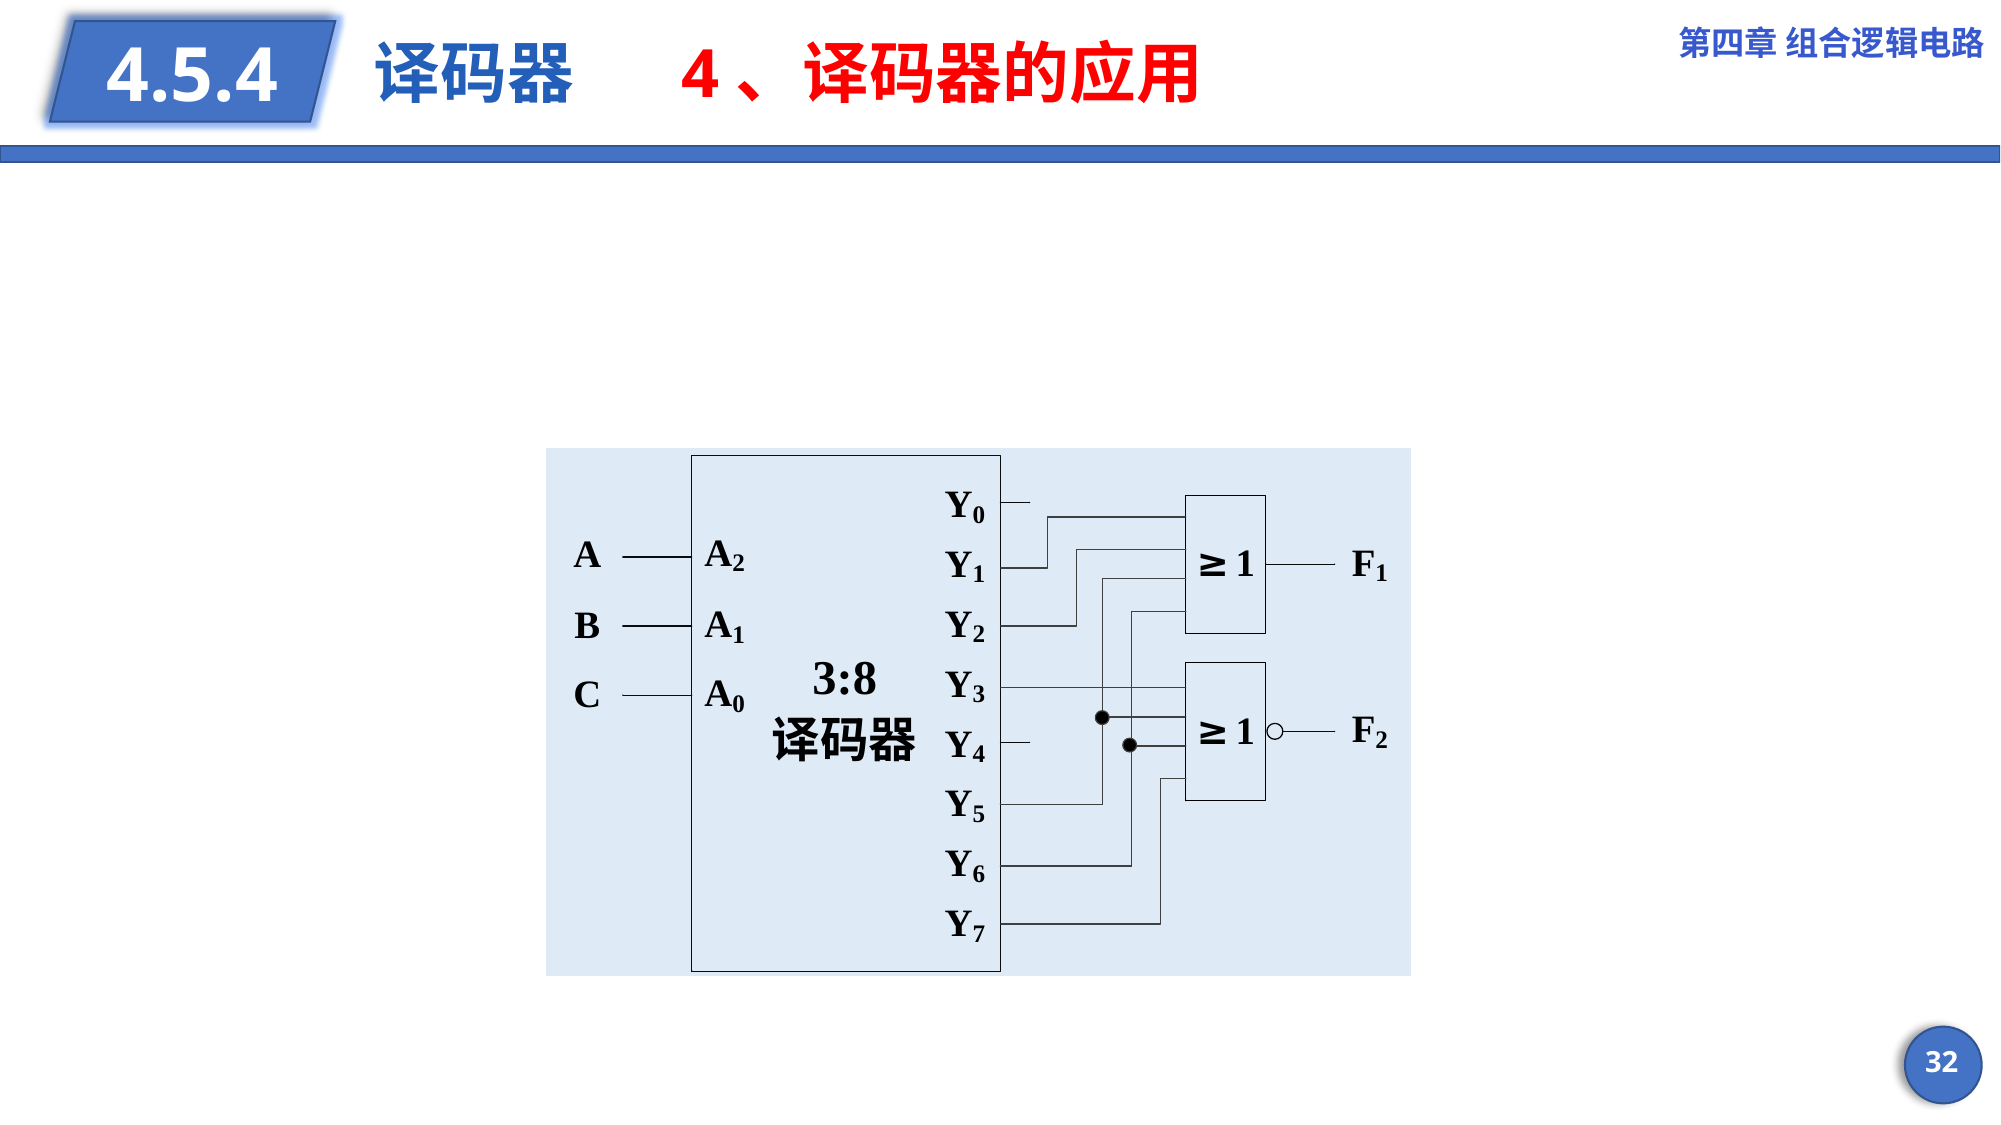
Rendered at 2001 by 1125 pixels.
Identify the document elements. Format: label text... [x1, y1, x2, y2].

text_box 4.5.4 [48, 20, 337, 123]
footer 第四章 组合逻辑电路 [1654, 0, 2000, 84]
title 译码器 4、译码器的应用 [358, 16, 1306, 137]
slide_number 32 [1895, 1033, 1989, 1094]
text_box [546, 447, 1411, 977]
